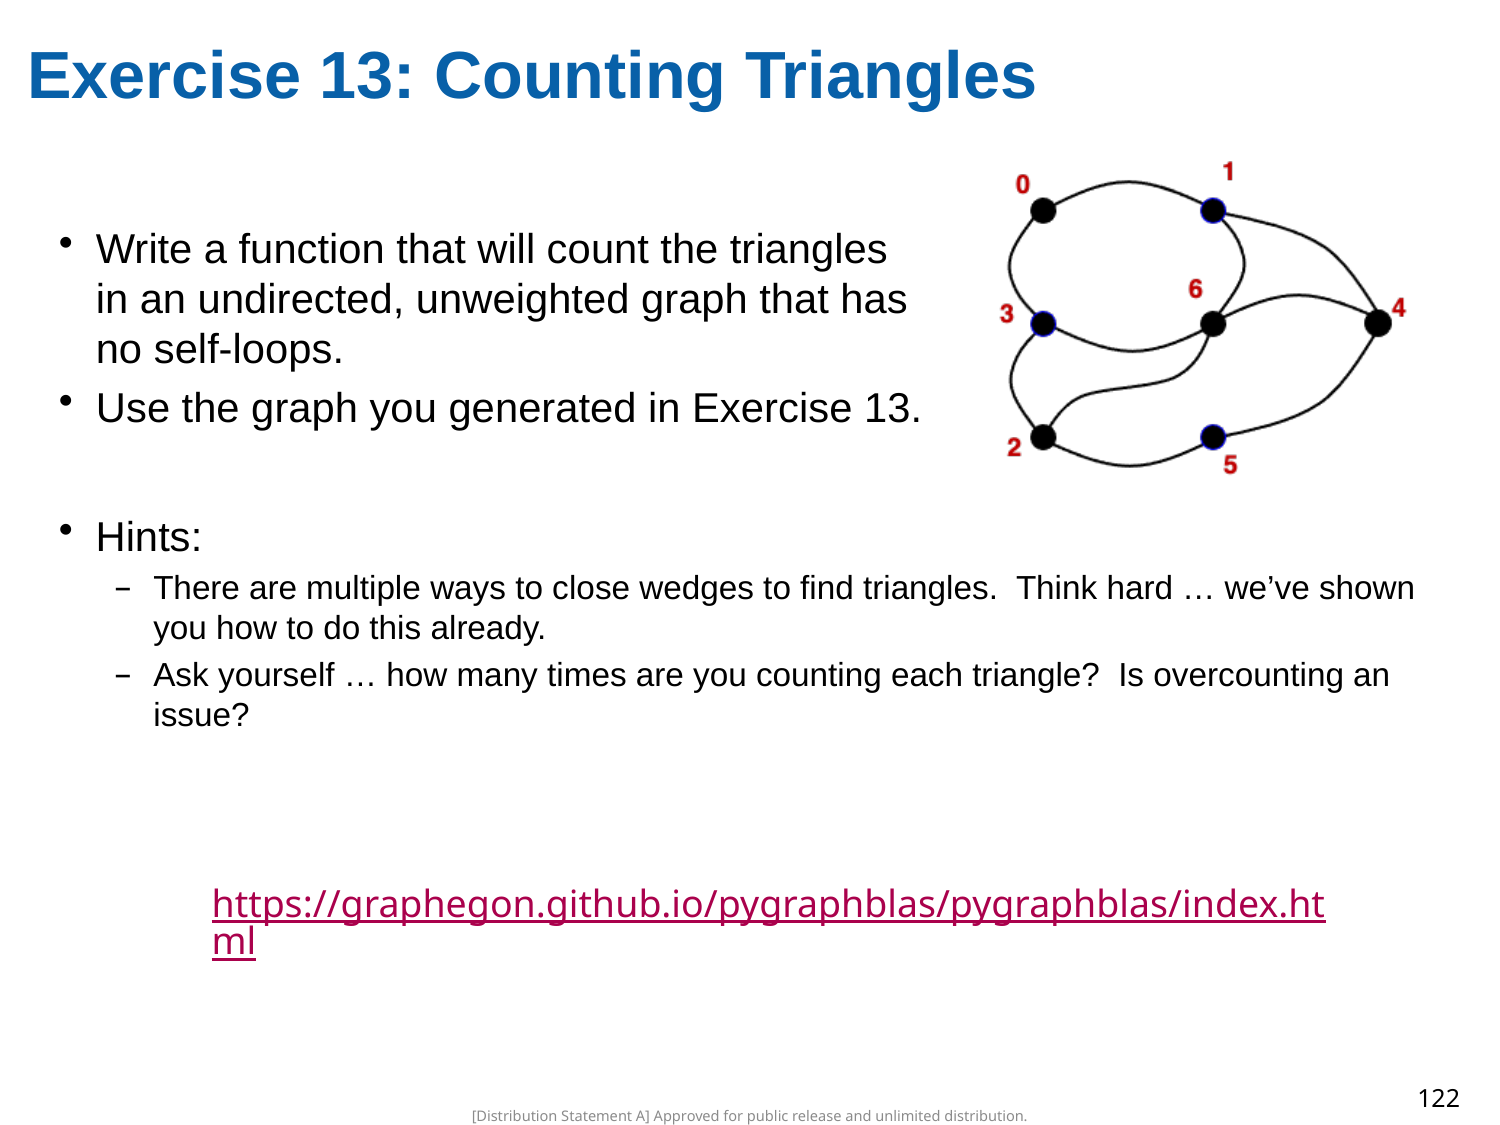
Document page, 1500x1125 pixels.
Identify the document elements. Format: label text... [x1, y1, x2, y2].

title Exercise 13: Counting Triangles [27, 31, 1500, 178]
list Write a function that will count the triangles in an undirected, unweighted graph that has no self-loops. Use the graph you generated in Exercise 13. [58, 221, 932, 456]
picture [984, 147, 1424, 498]
text_box Hints: There are multiple ways to close wedges to find triangles. Think hard … we’ve shown you how to do this already. Ask yourself … how many times are you counting each triangle? Is overcounting an issue? [58, 509, 1440, 743]
text_box https://graphegon.github.io/pygraphblas/pygraphblas/index.html [196, 872, 1365, 939]
slide_number 122 [1402, 1074, 1500, 1125]
